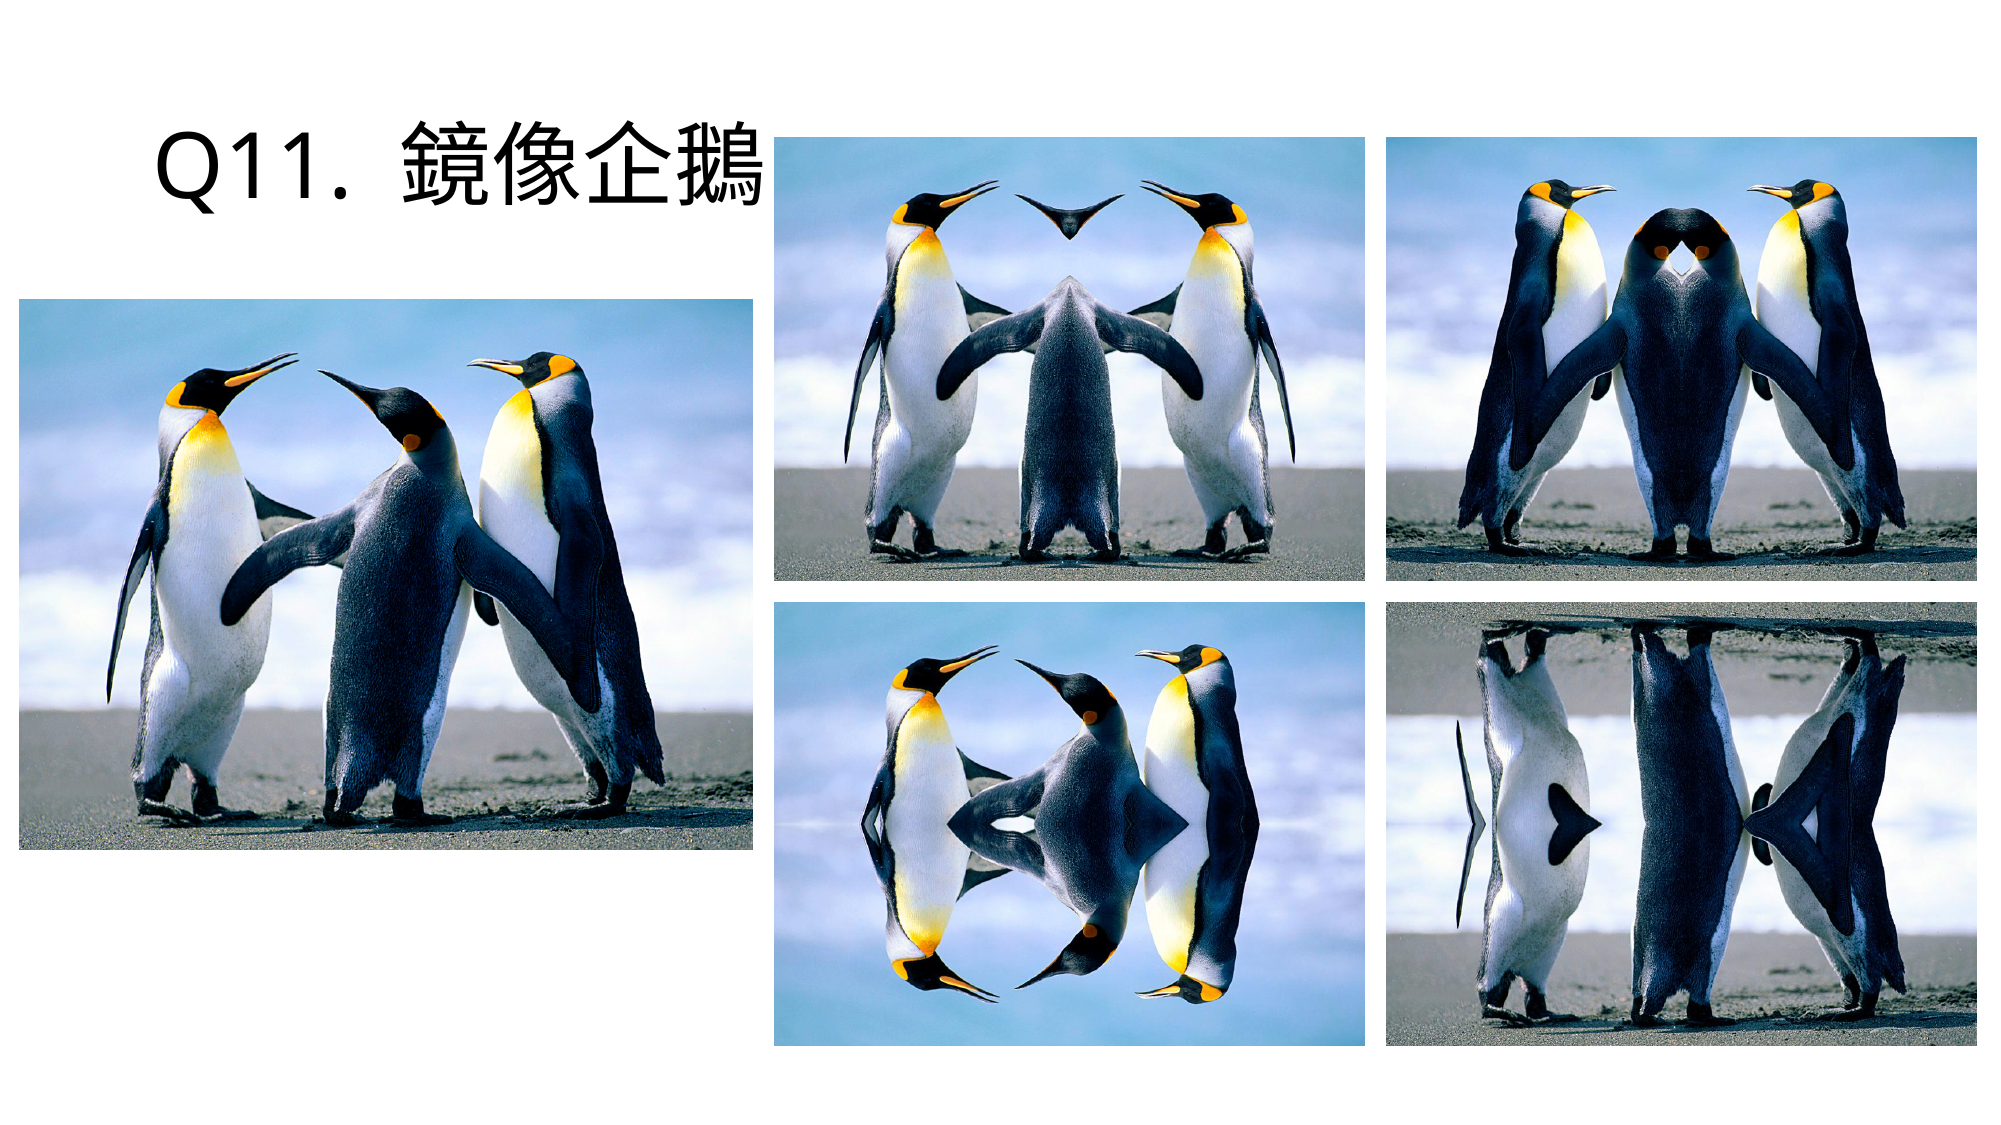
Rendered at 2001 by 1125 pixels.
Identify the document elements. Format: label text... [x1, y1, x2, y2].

picture [1386, 602, 1977, 1046]
picture [773, 137, 1365, 581]
title Q11. 鏡像企鵝 [137, 59, 1863, 278]
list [19, 299, 753, 850]
picture [773, 602, 1365, 1046]
picture [1386, 137, 1977, 581]
